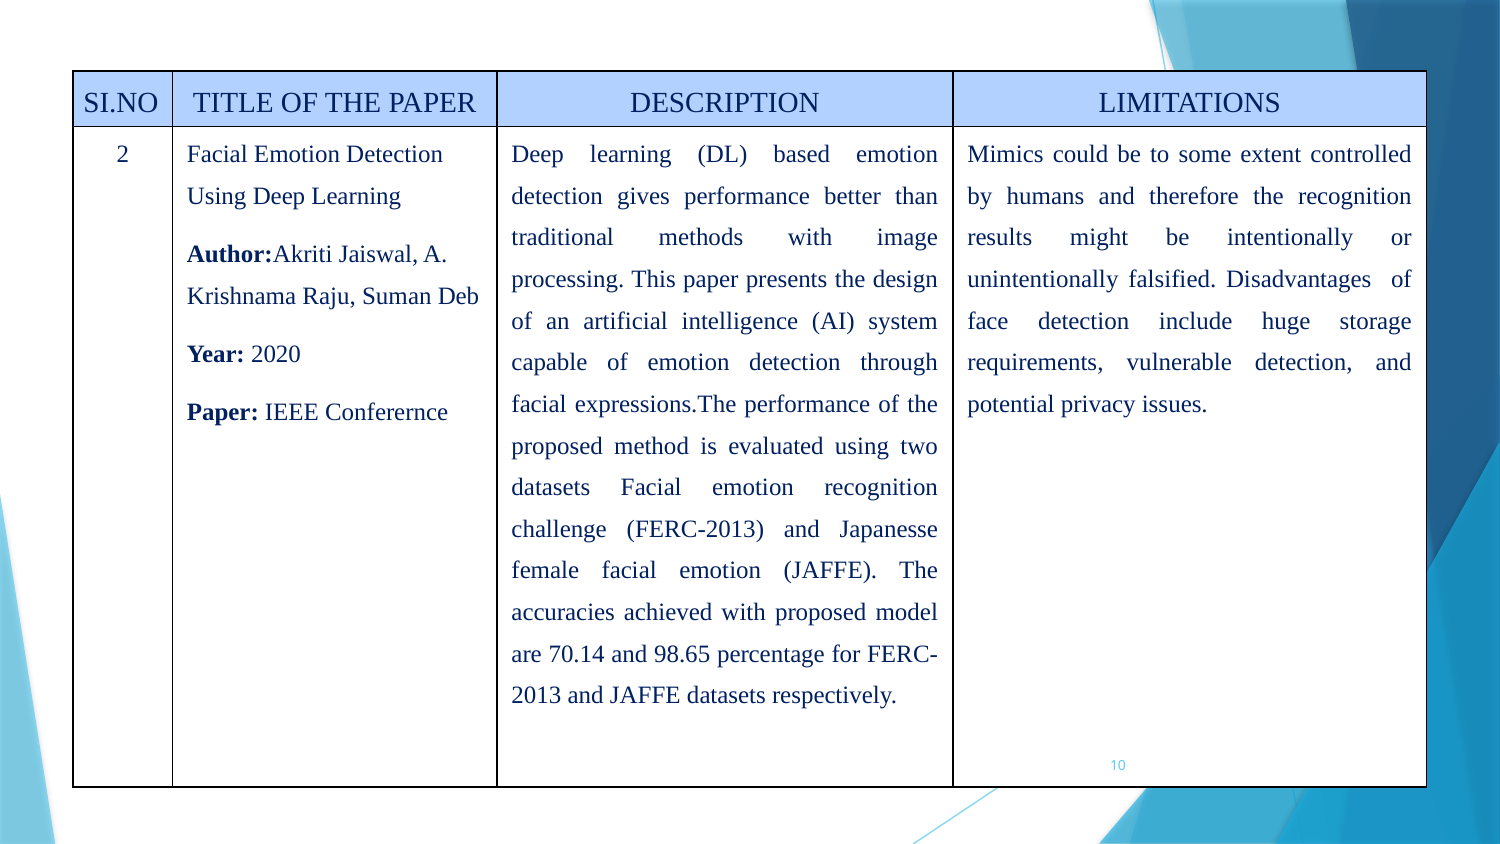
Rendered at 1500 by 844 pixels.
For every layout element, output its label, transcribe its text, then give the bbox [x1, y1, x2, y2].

slide_number 10 [1056, 743, 1141, 789]
table_header TITLE OF THE PAPER [173, 72, 496, 126]
table_header DESCRIPTION [498, 72, 952, 126]
table_header SI.NO [74, 72, 172, 126]
table_cell Facial Emotion Detection Using Deep Learning Author:Akriti Jaiswal, A. Krishnama Raju, Suman Deb Year: 2020 Paper: IEEE Conferernce [173, 127, 496, 786]
table_cell 2 [74, 127, 172, 786]
table_header LIMITATIONS [954, 72, 1426, 126]
table_cell Mimics could be to some extent controlled by humans and therefore the recognition results might be intentionally or unintentionally falsified. Disadvantages of face detection include huge storage requirements, vulnerable detection, and potential privacy issues. [954, 127, 1426, 786]
table_cell Deep learning (DL) based emotion detection gives performance better than traditional methods with image processing. This paper presents the design of an artificial intelligence (AI) system capable of emotion detection through facial expressions.The performance of the proposed method is evaluated using two datasets Facial emotion recognition challenge (FERC-2013) and Japanesse female facial emotion (JAFFE). The accuracies achieved with proposed model are 70.14 and 98.65 percentage for FERC- 2013 and JAFFE datasets respectively. [498, 127, 952, 786]
